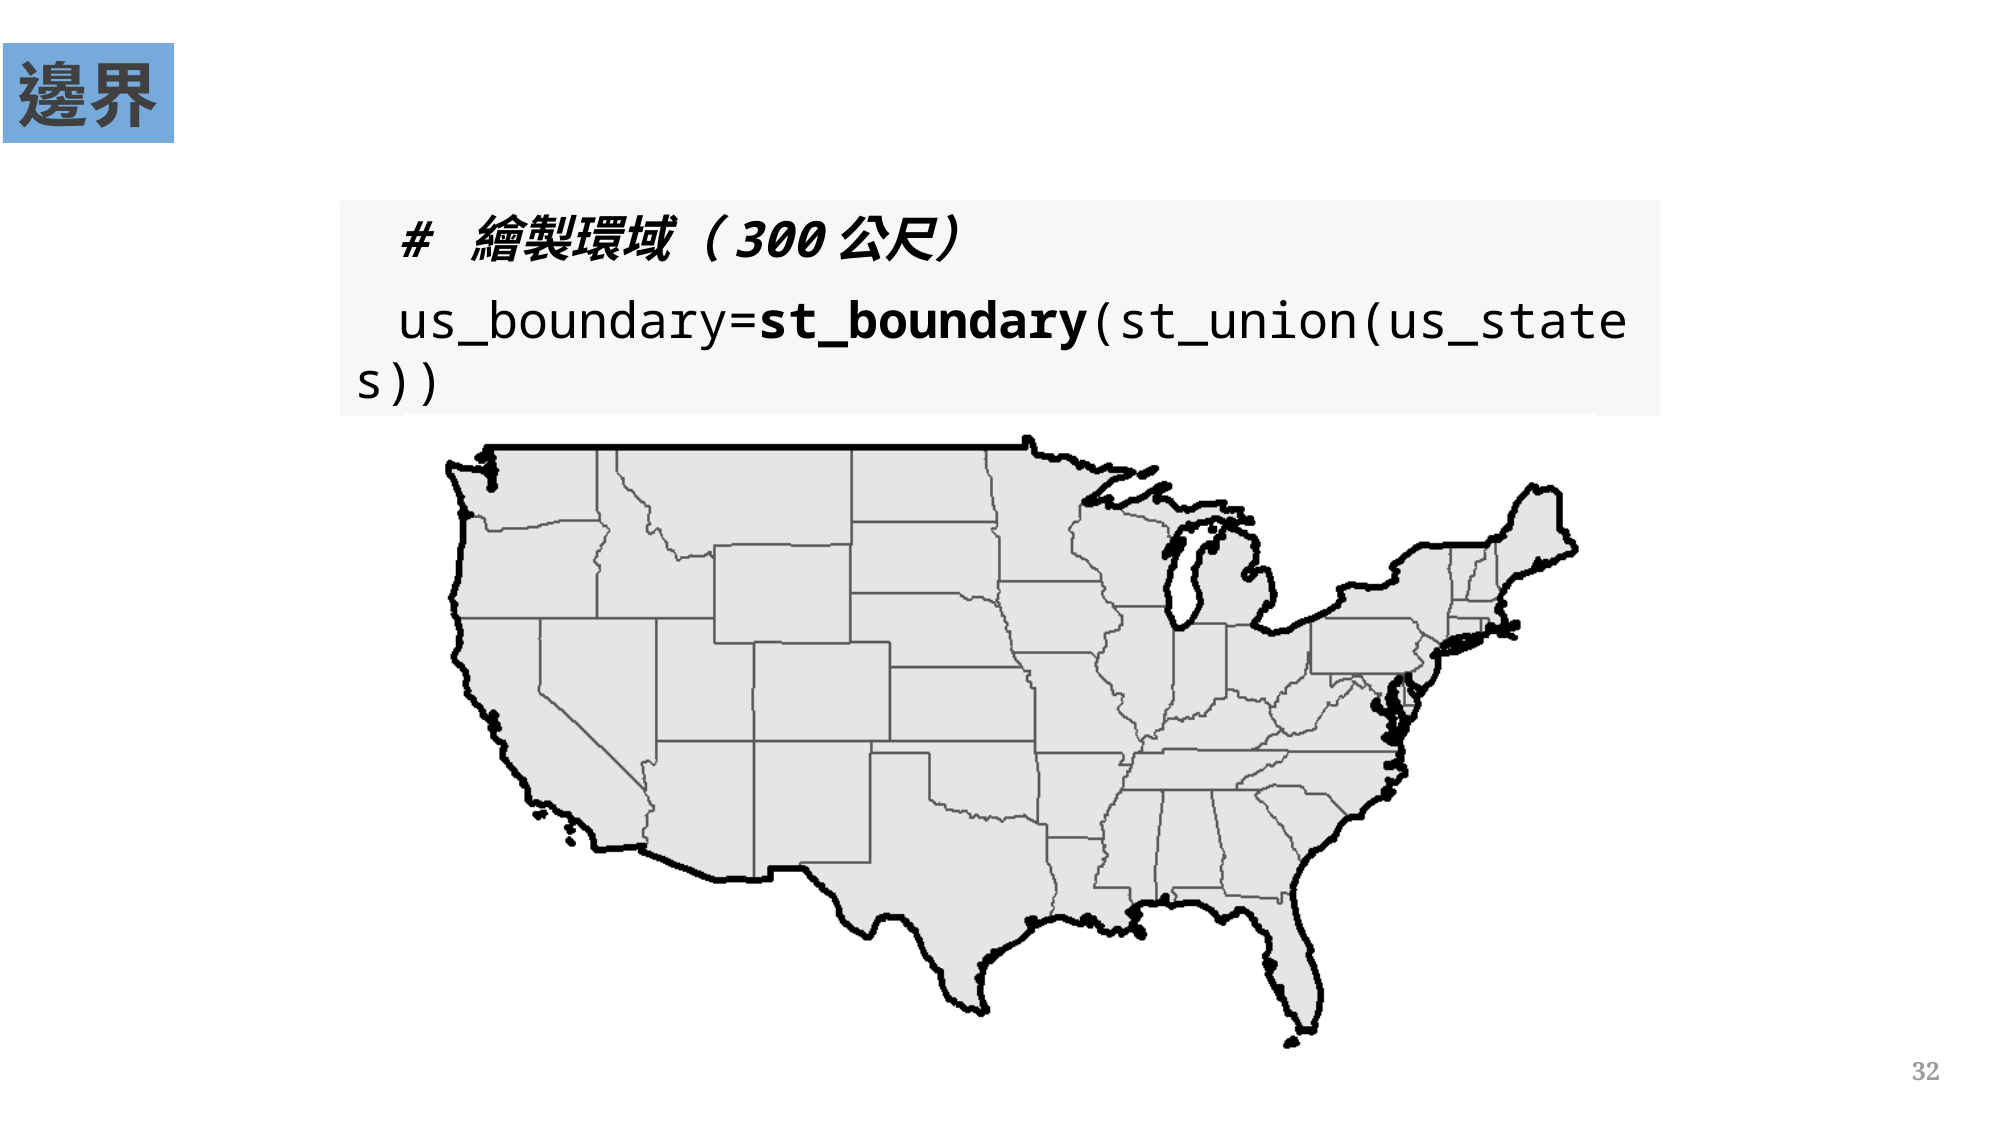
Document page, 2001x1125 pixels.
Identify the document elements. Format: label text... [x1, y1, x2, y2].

picture [403, 414, 1597, 1103]
text_box 邊界 [2, 43, 175, 143]
slide_number 32 [1597, 1042, 1955, 1103]
text_box # 繪製環域（300公尺） us_boundary=st_boundary(st_union(us_states)) [340, 200, 1660, 417]
